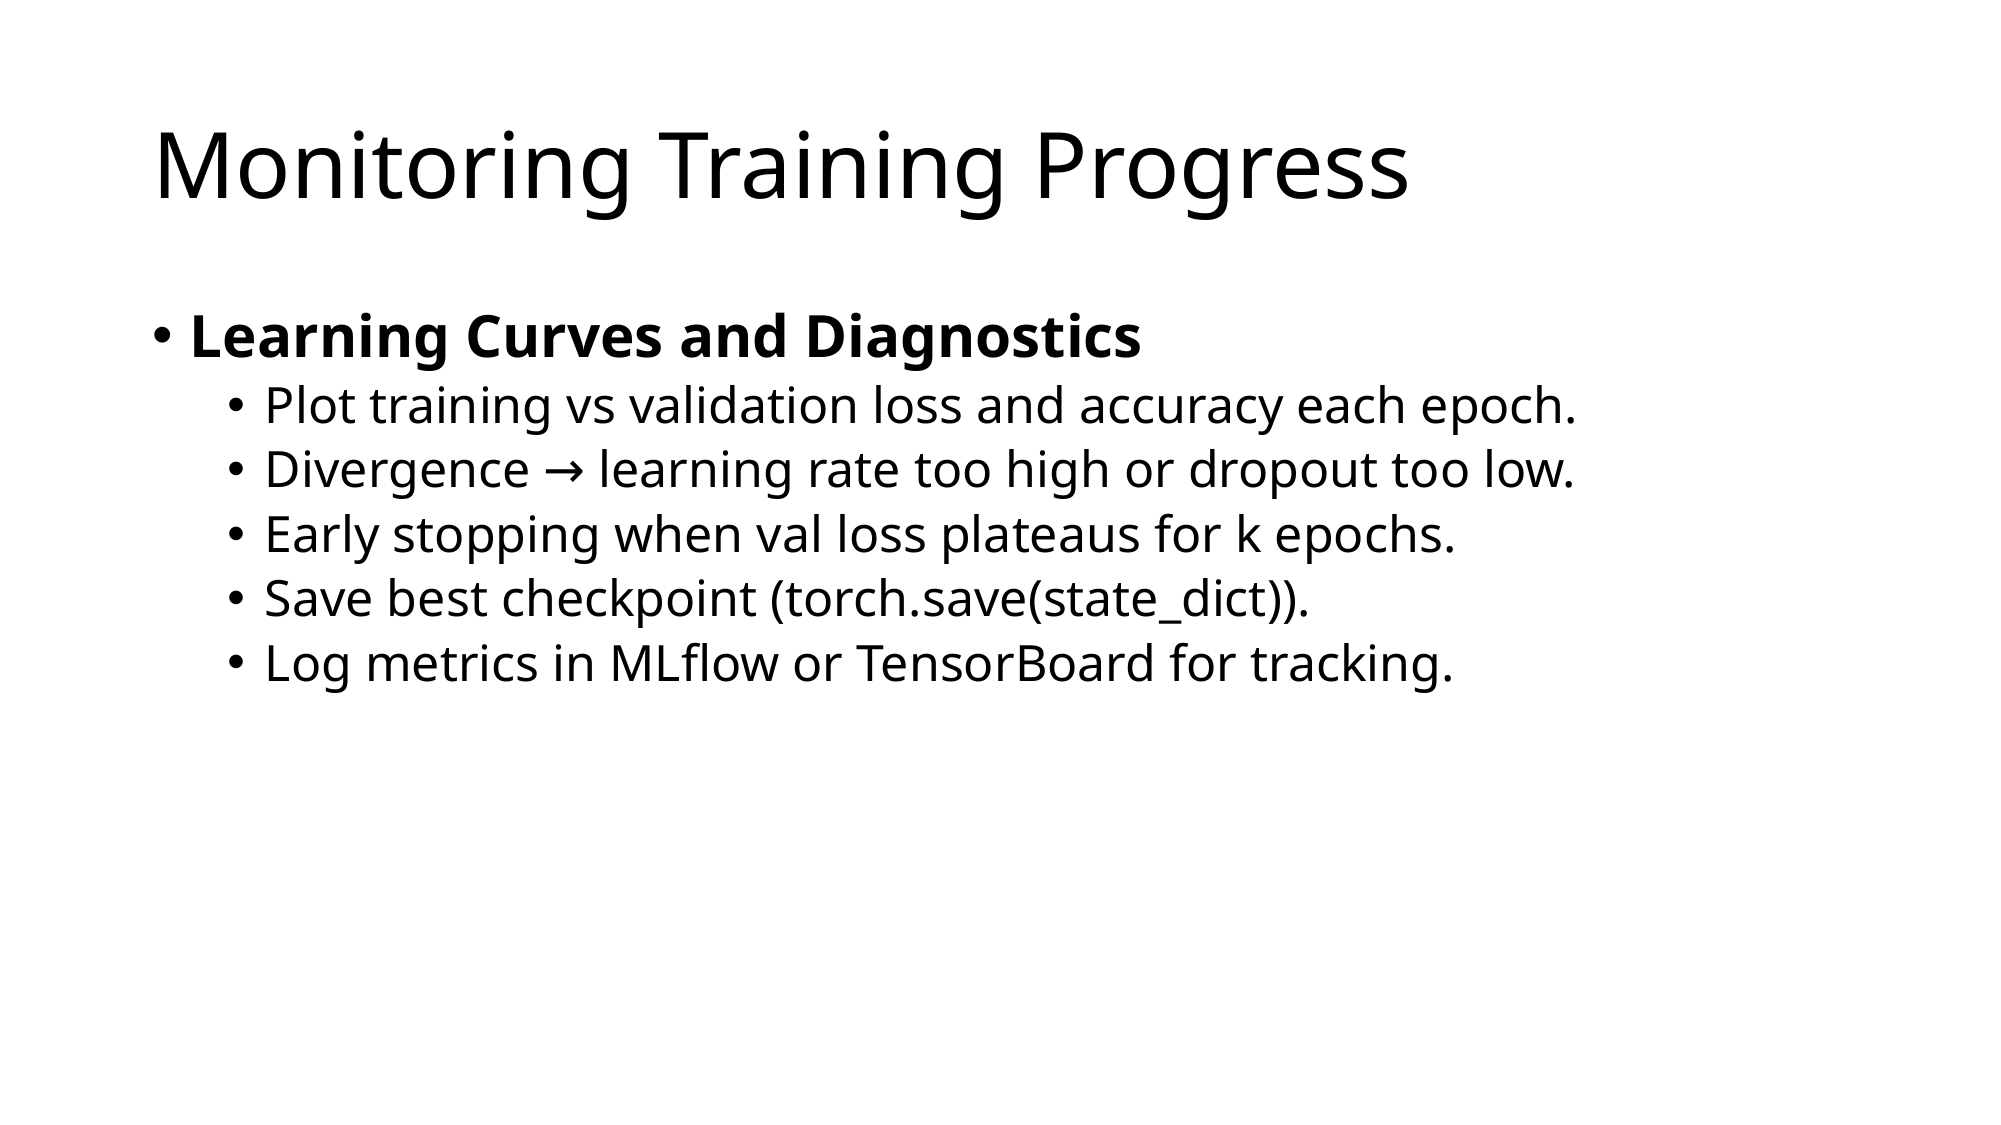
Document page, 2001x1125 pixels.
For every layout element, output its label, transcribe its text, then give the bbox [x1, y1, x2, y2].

list Learning Curves and Diagnostics Plot training vs validation loss and accuracy each epoch. Divergence → learning rate too high or dropout too low. Early stopping when val loss plateaus for k epochs. Save best checkpoint (torch.save(state_dict)). Log metrics in MLflow or TensorBoard for tracking. [137, 299, 1863, 1014]
title Monitoring Training Progress [137, 59, 1863, 278]
